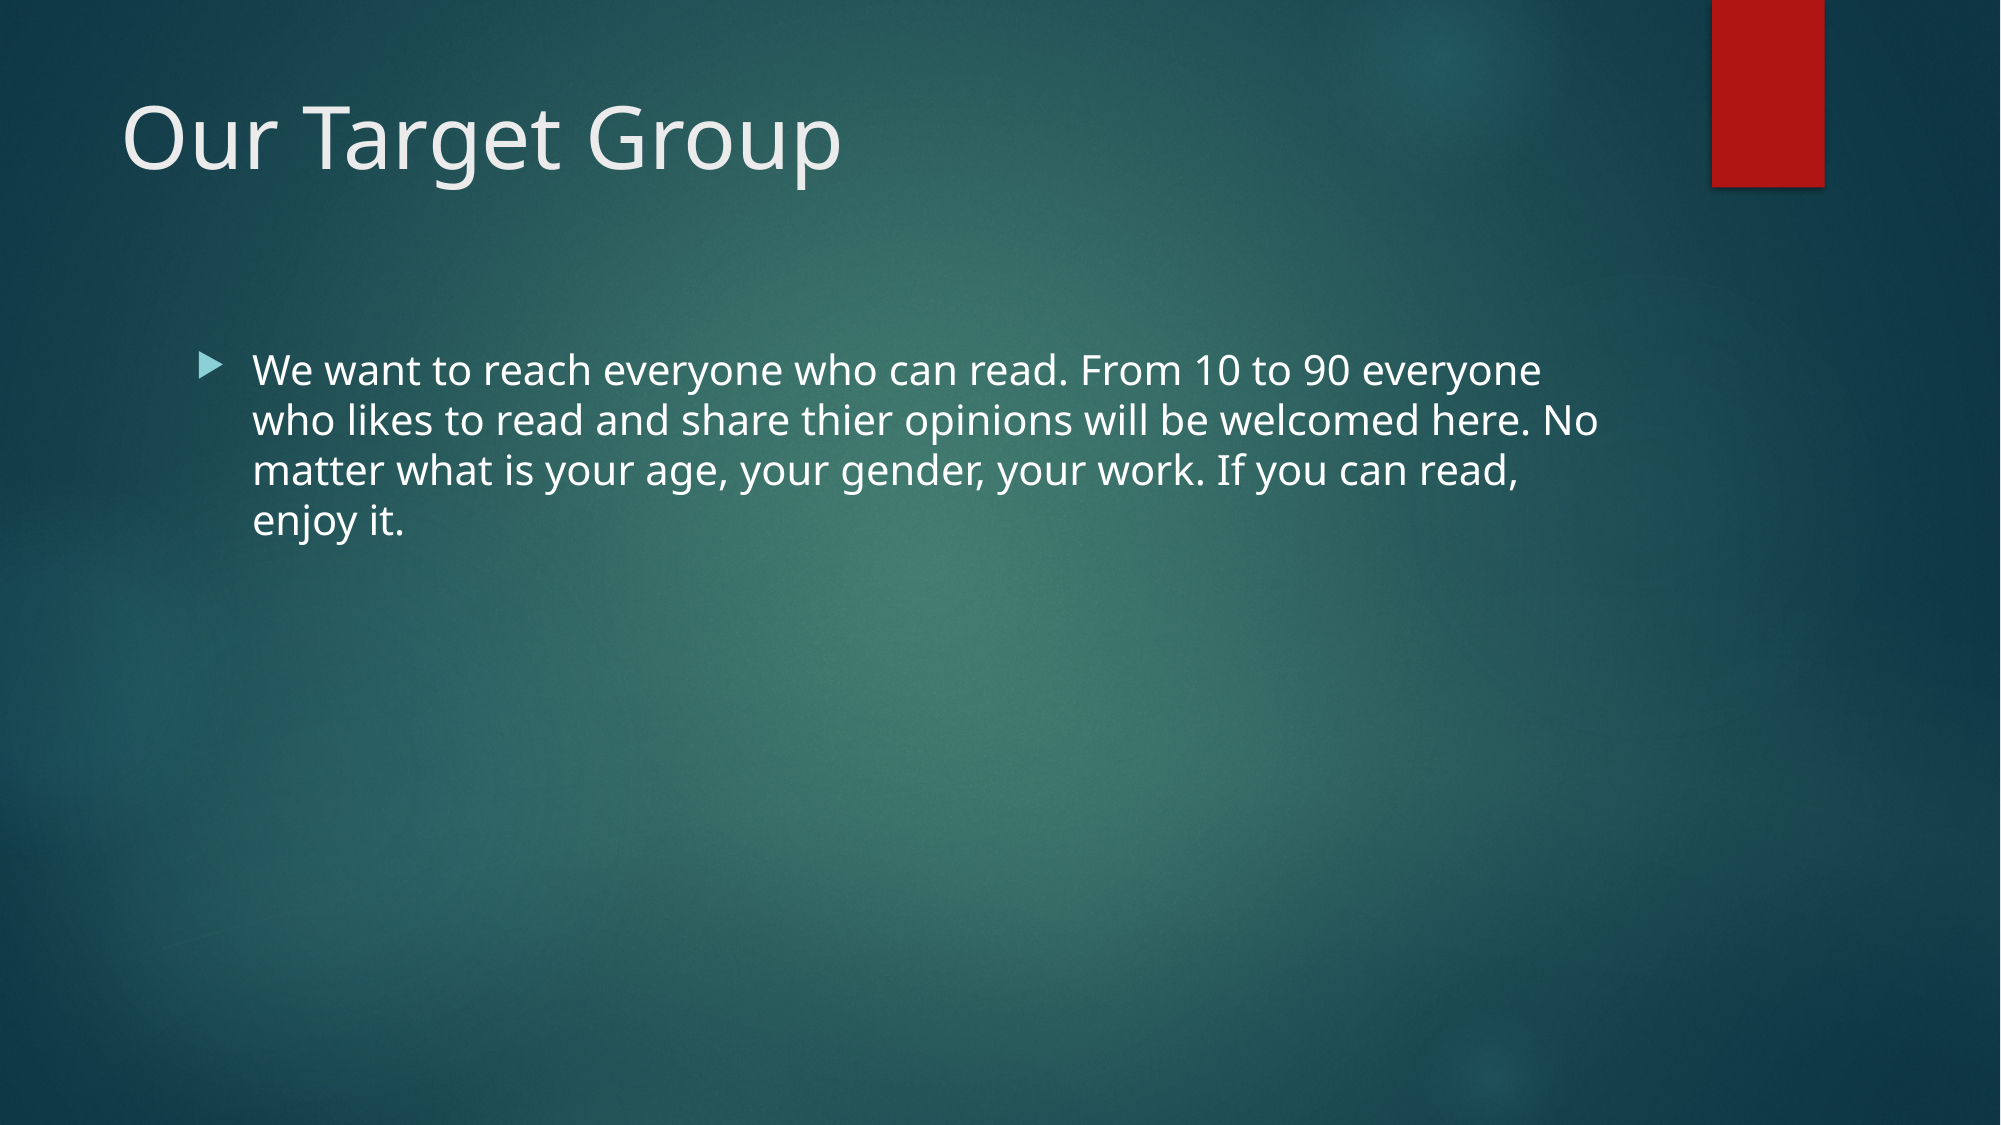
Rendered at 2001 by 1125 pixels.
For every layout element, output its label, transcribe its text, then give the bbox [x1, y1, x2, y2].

picture [0, 0, 2001, 1125]
text_box We want to reach everyone who can read. From 10 to 90 everyone who likes to read and share thier opinions will be welcomed here. No matter what is your age, your gender, your work. If you can read, enjoy it. [181, 336, 1649, 1025]
text_box Our Target Group [106, 74, 1649, 304]
